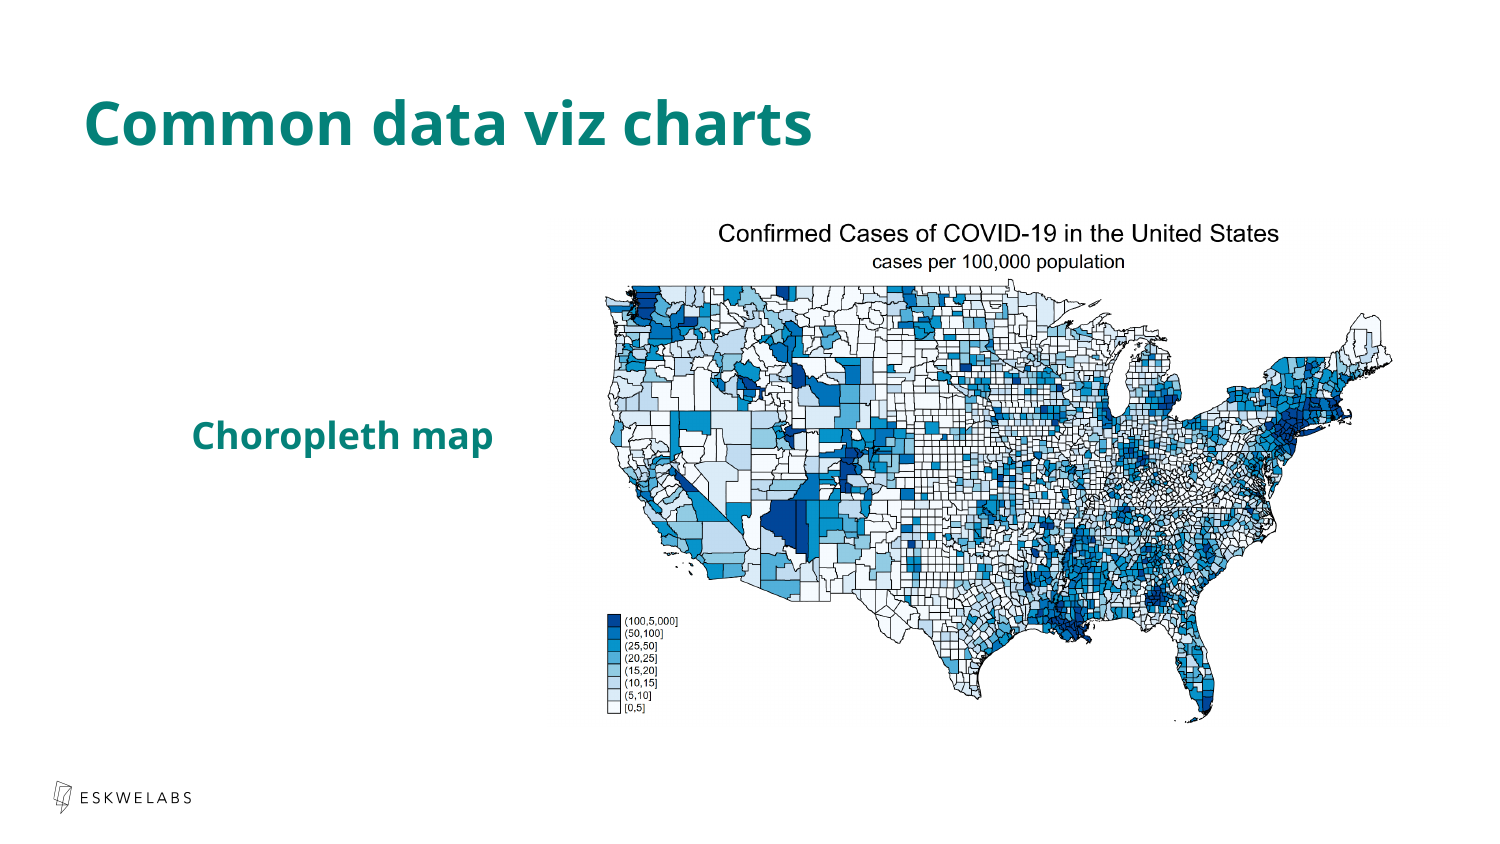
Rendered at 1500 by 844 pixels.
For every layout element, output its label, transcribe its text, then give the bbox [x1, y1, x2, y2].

picture [37, 778, 207, 820]
text_box Common data viz charts [68, 70, 997, 173]
text_box Choropleth map [138, 396, 541, 472]
picture [546, 218, 1451, 727]
